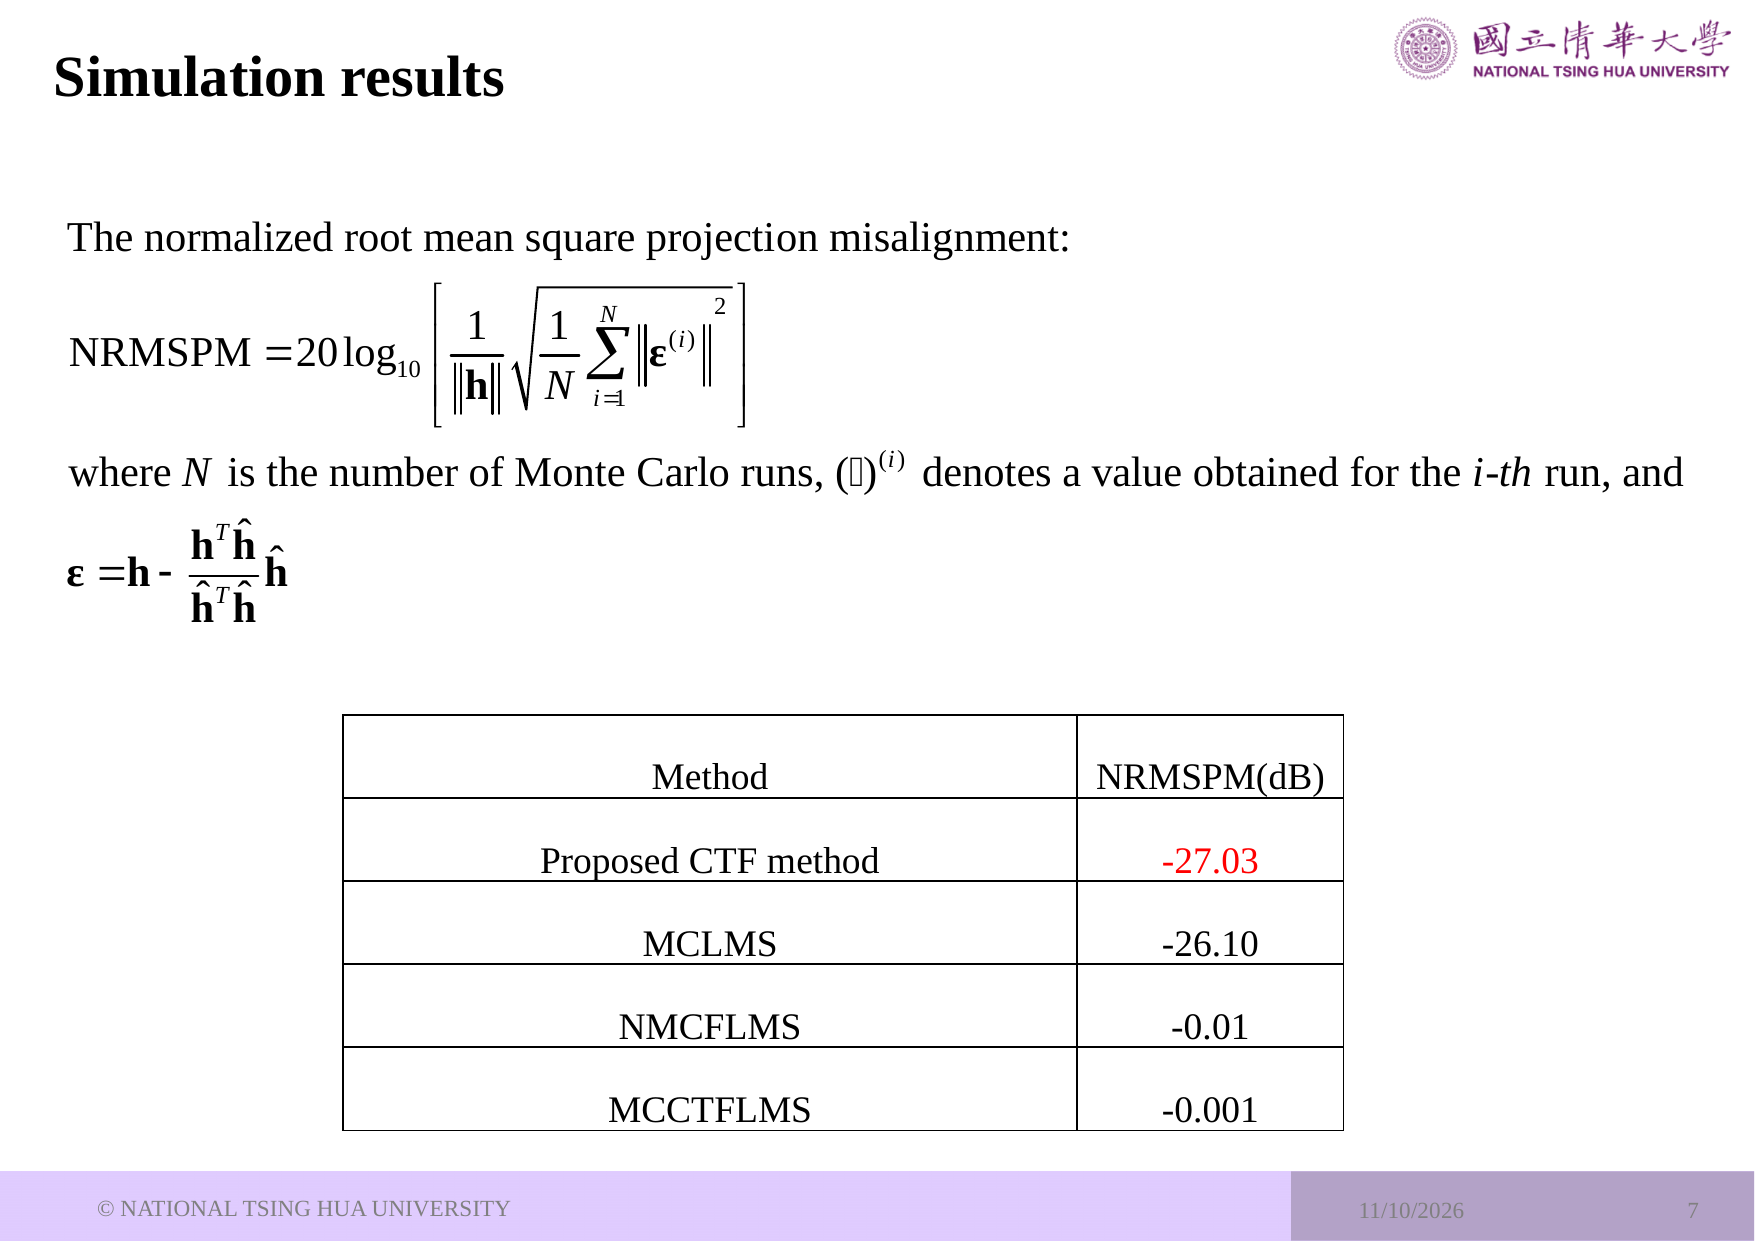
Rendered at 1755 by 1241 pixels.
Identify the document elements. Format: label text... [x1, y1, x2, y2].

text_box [60, 212, 1694, 632]
table_cell NMCFLMS [344, 965, 1076, 1046]
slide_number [1343, 1180, 1551, 1239]
table_header Method [344, 716, 1076, 797]
table_cell -0.01 [1078, 965, 1343, 1046]
picture [0, 1171, 1291, 1241]
table_header NRMSPM(dB) [1078, 716, 1343, 797]
picture [1388, 2, 1755, 95]
table_cell -27.03 [1078, 799, 1343, 880]
slide_number 7 [1577, 1180, 1714, 1239]
footer © NATIONAL TSING HUA UNIVERSITY [82, 1177, 562, 1236]
title Simulation results [38, 18, 1566, 122]
table_cell MCCTFLMS [344, 1048, 1076, 1130]
table_cell Proposed CTF method [344, 799, 1076, 880]
table_cell -0.001 [1078, 1048, 1343, 1130]
table_cell -26.10 [1078, 882, 1343, 963]
table_cell MCLMS [344, 882, 1076, 963]
